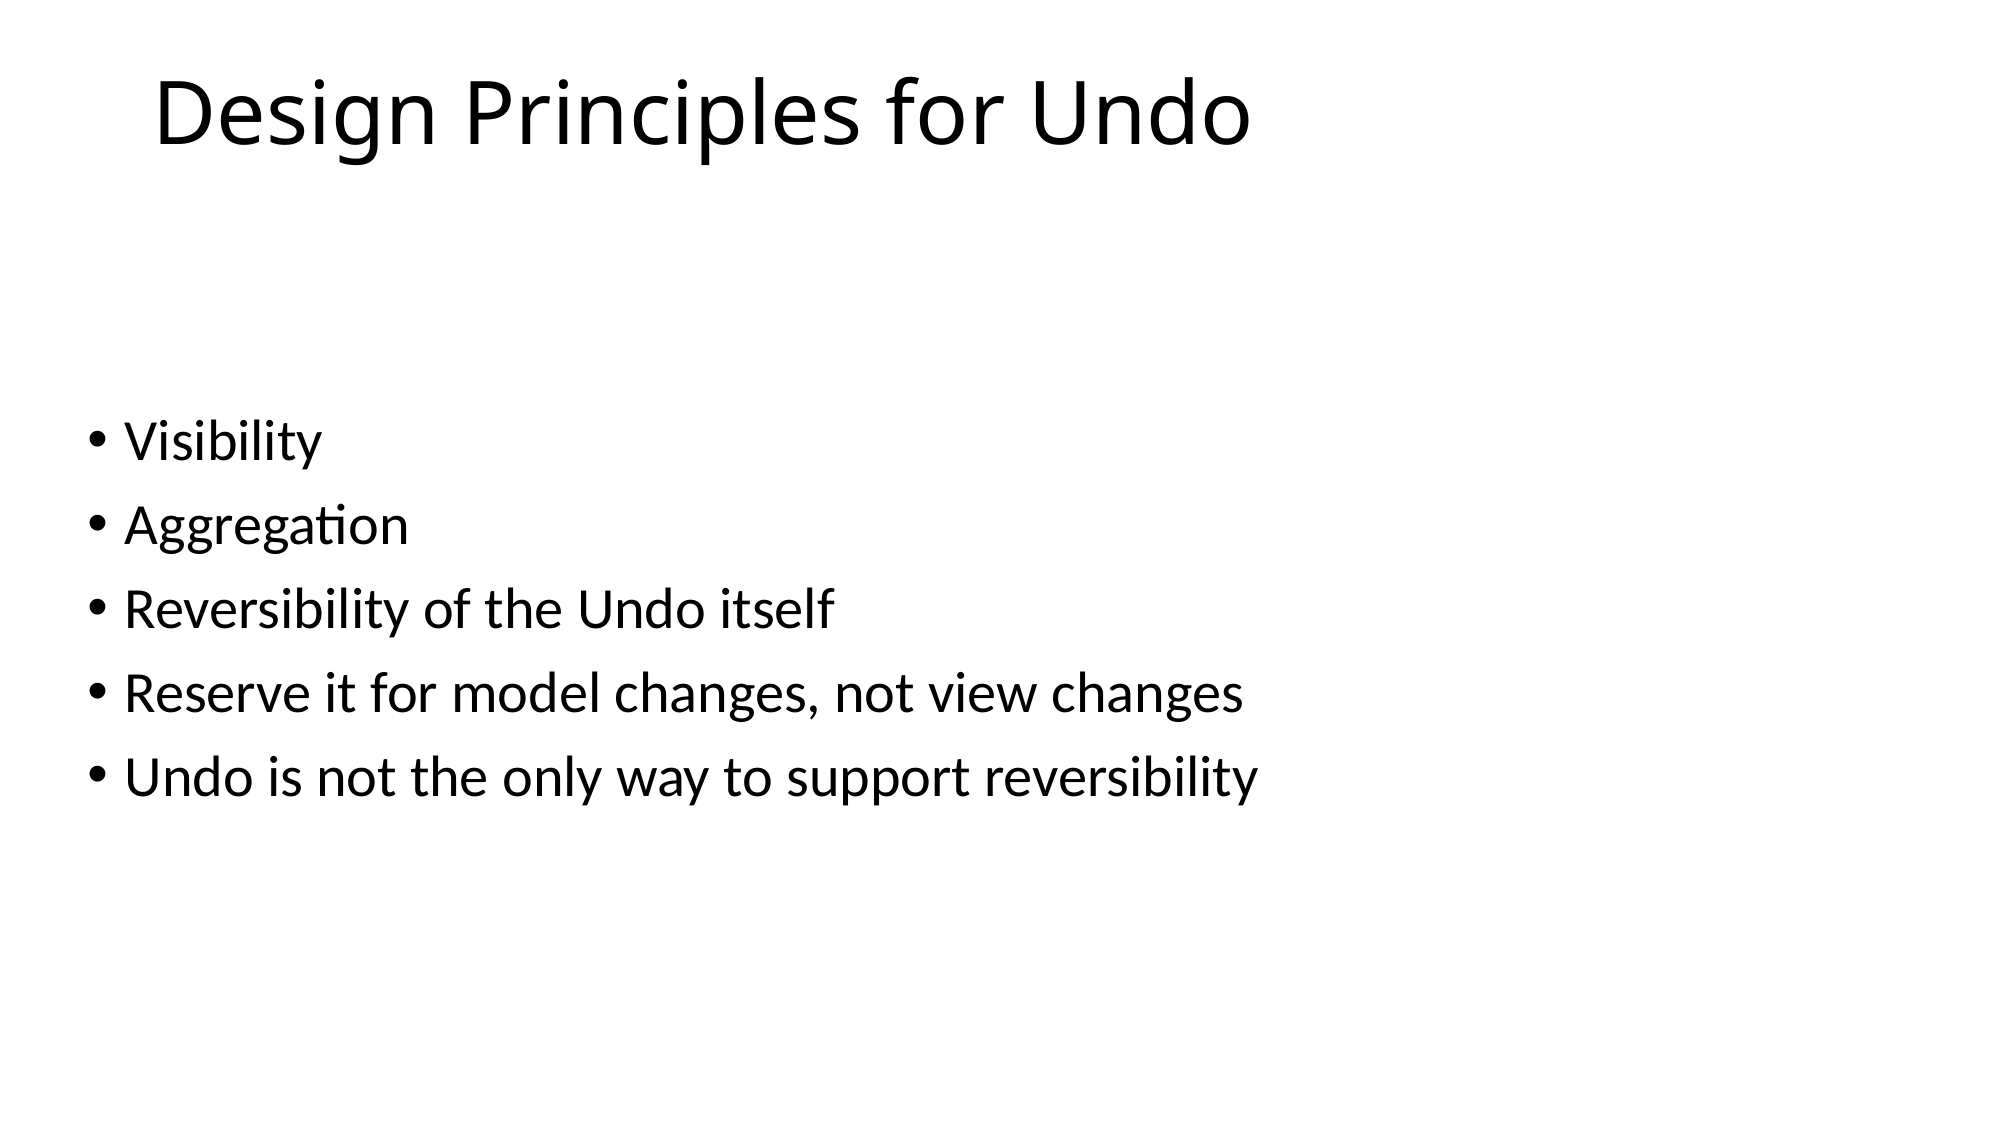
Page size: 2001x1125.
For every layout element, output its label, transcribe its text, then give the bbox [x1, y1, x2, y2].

title Design Principles for Undo [137, 59, 1863, 278]
list Visibility Aggregation Reversibility of the Undo itself Reserve it for model changes, not view changes Undo is not the only way to support reversibility [72, 402, 1930, 1012]
